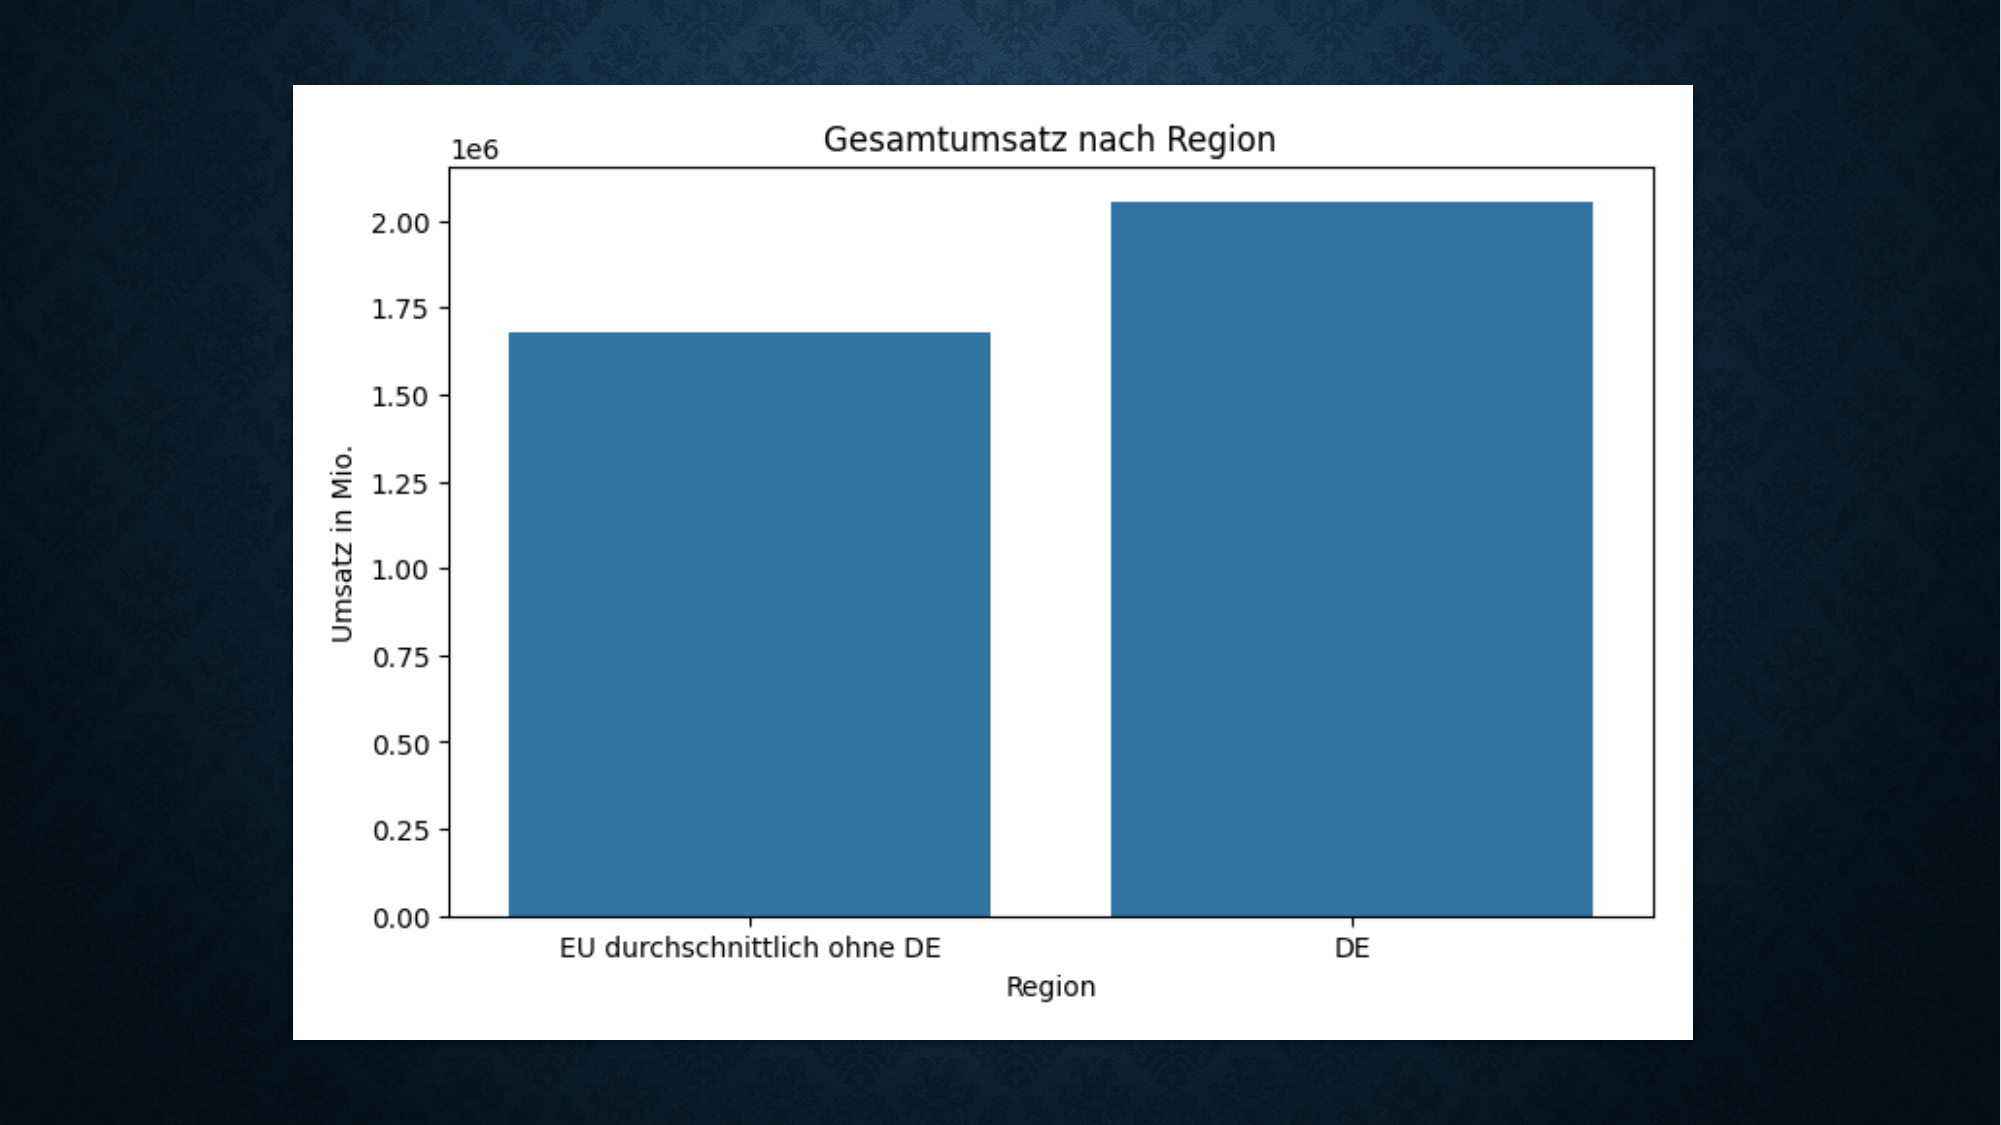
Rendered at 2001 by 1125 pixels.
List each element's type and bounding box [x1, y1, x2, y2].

list [312, 104, 1673, 1020]
